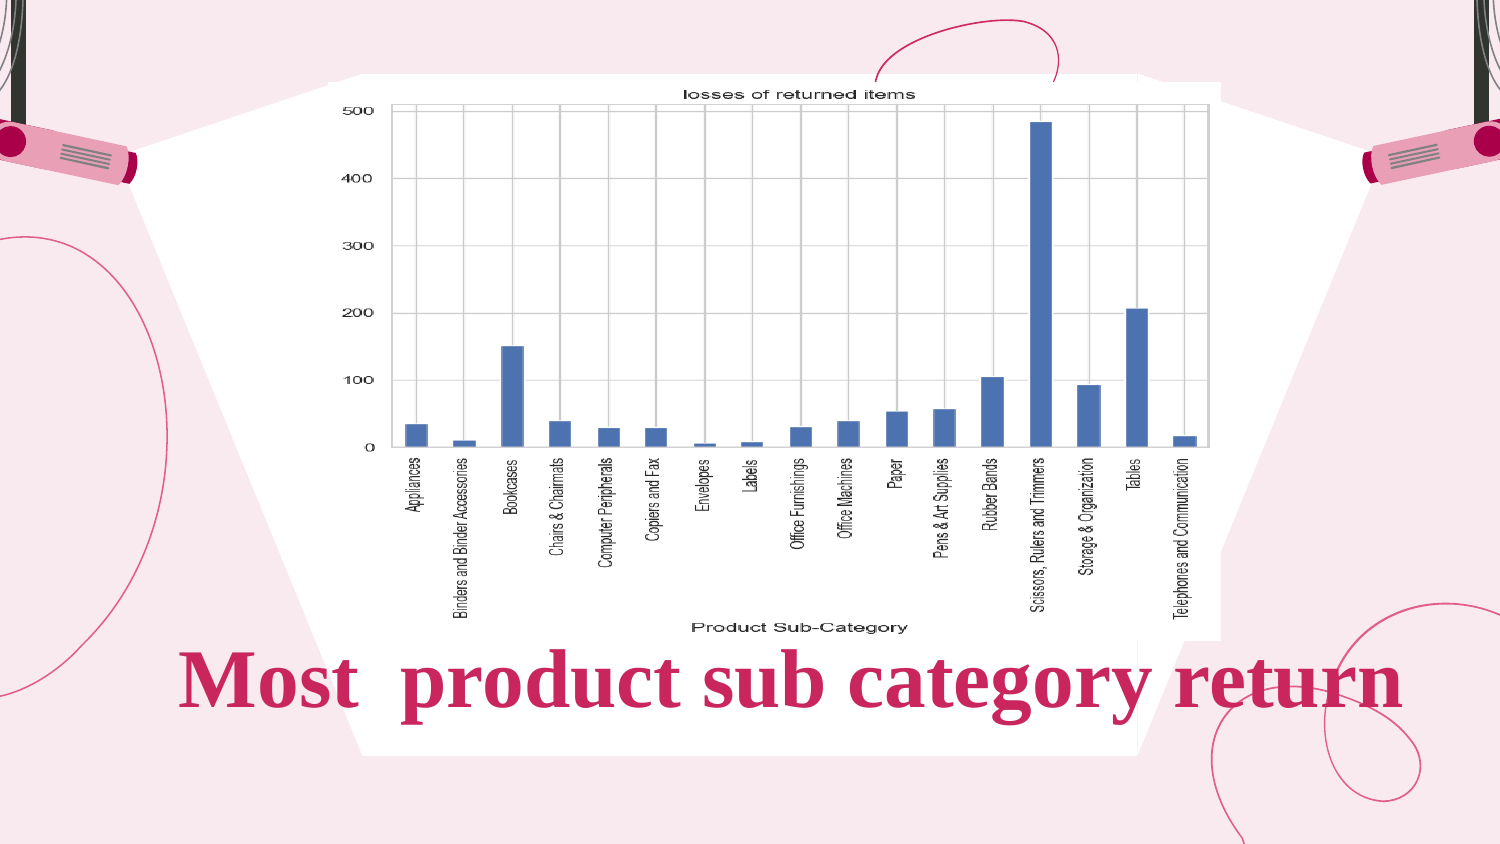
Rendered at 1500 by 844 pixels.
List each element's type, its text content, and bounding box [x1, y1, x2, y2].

picture [328, 81, 1221, 641]
text_box Most product sub category return [164, 686, 1463, 761]
